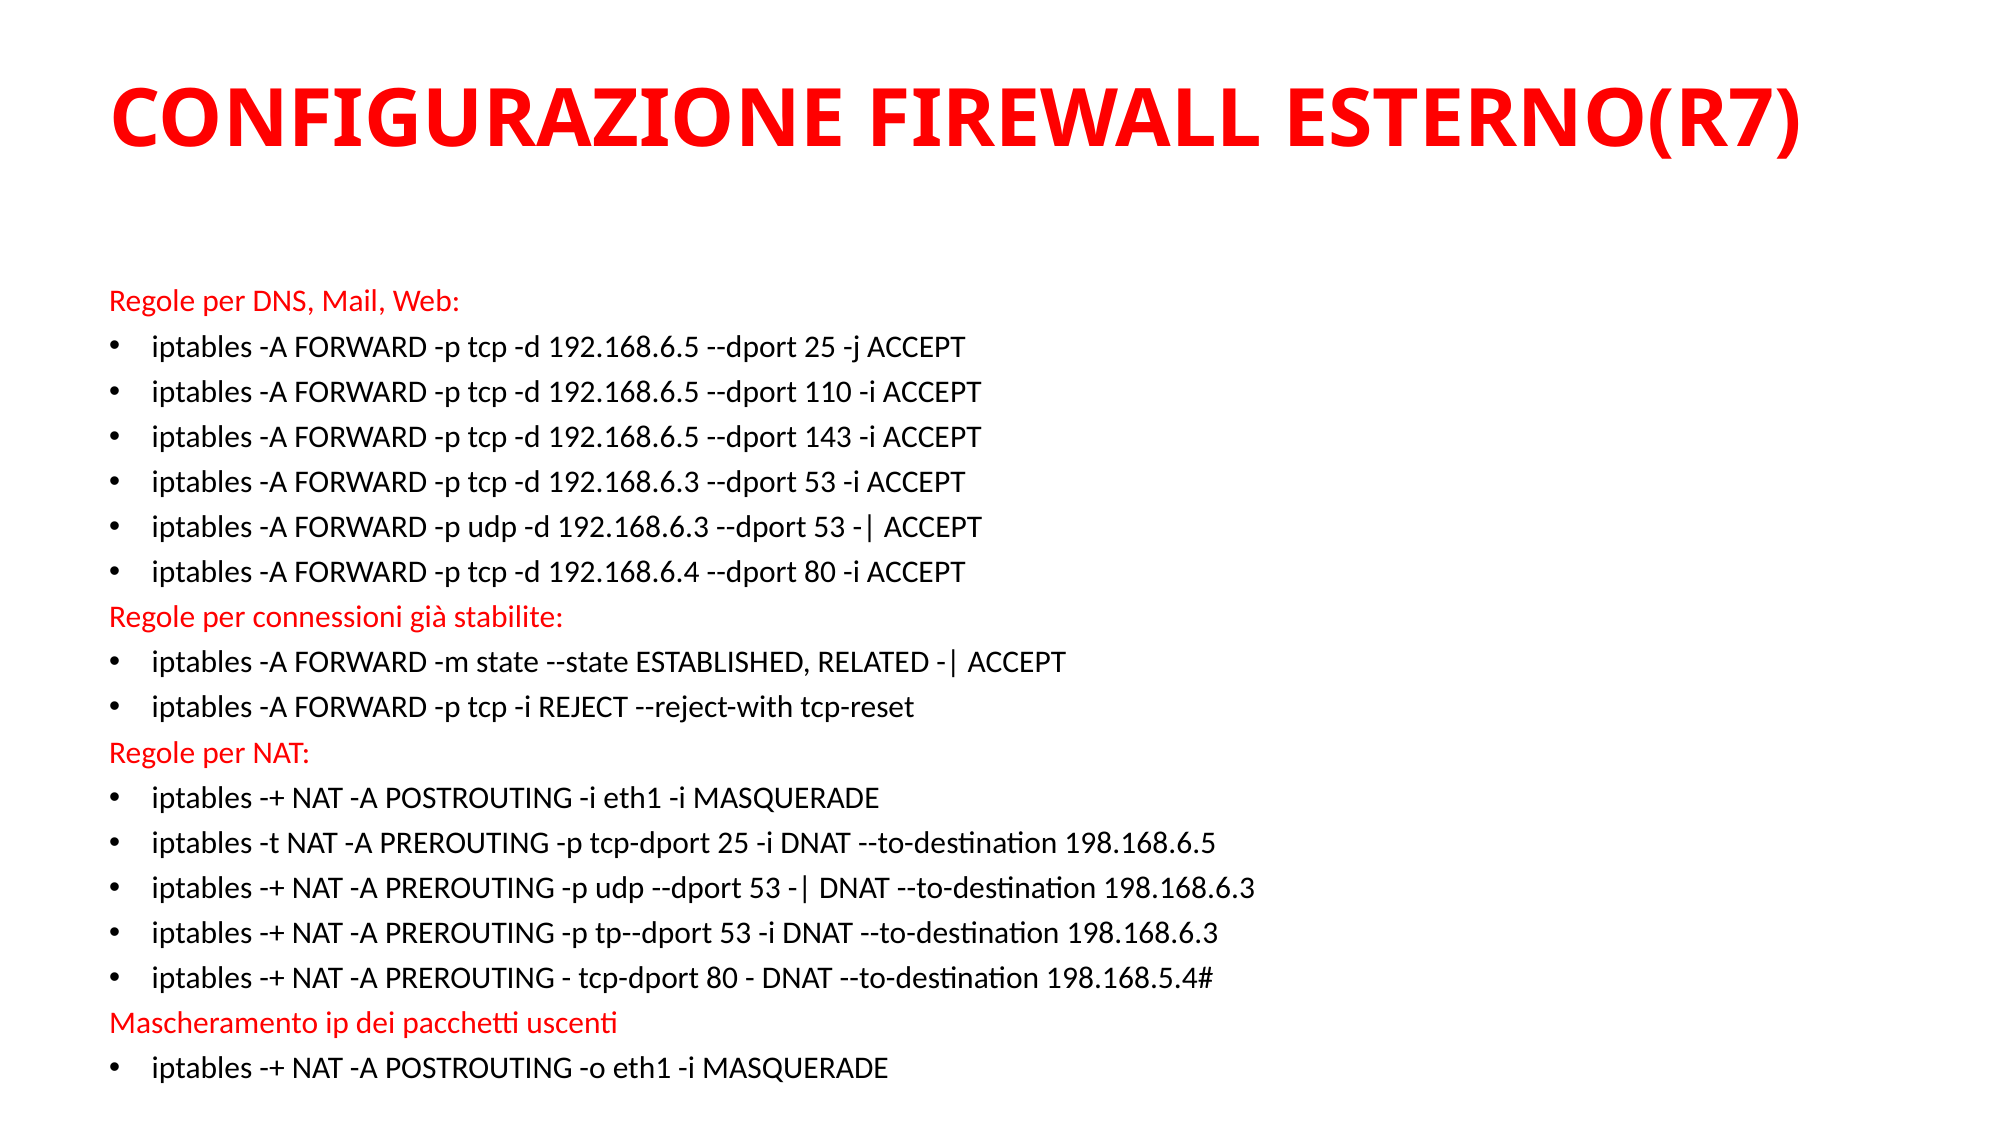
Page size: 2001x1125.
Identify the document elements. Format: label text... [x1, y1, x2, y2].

title CONFIGURAZIONE FIREWALL ESTERNO(R7) [94, 59, 1820, 277]
list Regole per DNS, Mail, Web: iptables -A FORWARD -p tcp -d 192.168.6.5 --dport 25 -j ACCEPT iptables -A FORWARD -p tcp -d 192.168.6.5 --dport 110 -i ACCEPT iptables -A FORWARD -p tcp -d 192.168.6.5 --dport 143 -i ACCEPT iptables -A FORWARD -p tcp -d 192.168.6.3 --dport 53 -i ACCEPT iptables -A FORWARD -p udp -d 192.168.6.3 --dport 53 -| ACCEPT iptables -A FORWARD -p tcp -d 192.168.6.4 --dport 80 -i ACCEPT Regole per connessioni già stabilite: iptables -A FORWARD -m state --state ESTABLISHED, RELATED -| ACCEPT iptables -A FORWARD -p tcp -i REJECT --reject-with tcp-reset Regole per NAT: iptables -+ NAT -A POSTROUTING -i eth1 -i MASQUERADE iptables -t NAT -A PREROUTING -p tcp-dport 25 -i DNAT --to-destination 198.168.6.5 iptables -+ NAT -A PREROUTING -p udp --dport 53 -| DNAT --to-destination 198.168.6.3 iptables -+ NAT -A PREROUTING -p tp--dport 53 -i DNAT --to-destination 198.168.6.3 iptables -+ NAT -A PREROUTING - tcp-dport 80 - DNAT --to-destination 198.168.5.4# Mascheramento ip dei pacchetti uscenti iptables -+ NAT -A POSTROUTING -o eth1 -i MASQUERADE [94, 277, 1863, 1098]
